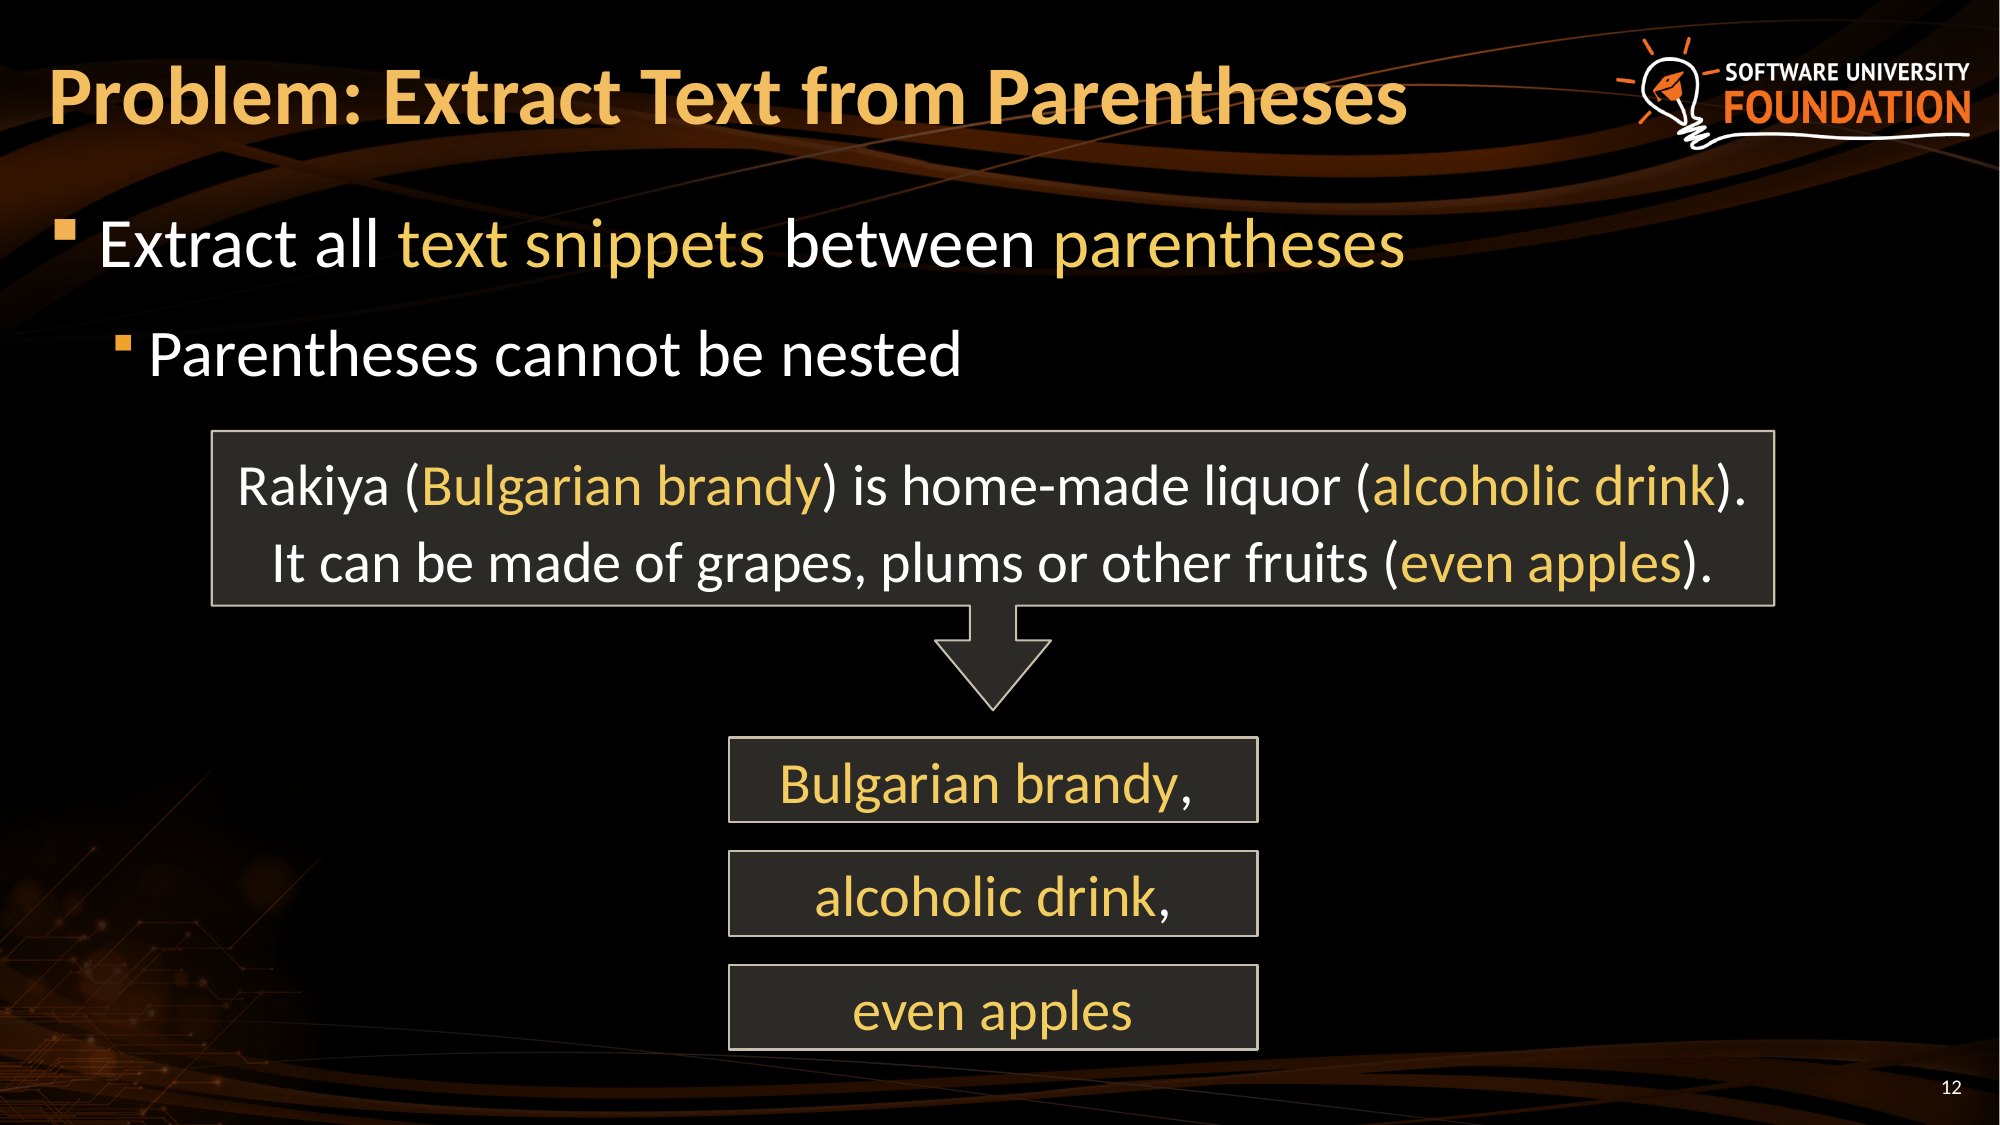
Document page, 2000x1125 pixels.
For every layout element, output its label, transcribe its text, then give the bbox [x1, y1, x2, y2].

text_box alcoholic drink, [728, 850, 1258, 936]
title Problem: Extract Text from Parentheses [30, 6, 1602, 189]
text_box Rakiya (Bulgarian brandy) is home-made liquor (alcoholic drink). It can be made of grapes, plums or other fruits (even apples). [211, 430, 1775, 711]
slide_number 12 [1897, 1070, 1968, 1103]
text_box even apples [728, 964, 1258, 1050]
list Extract all text snippets between parentheses Parentheses cannot be nested [31, 186, 1968, 1100]
picture [0, 0, 2000, 1125]
text_box Bulgarian brandy, [728, 737, 1258, 823]
